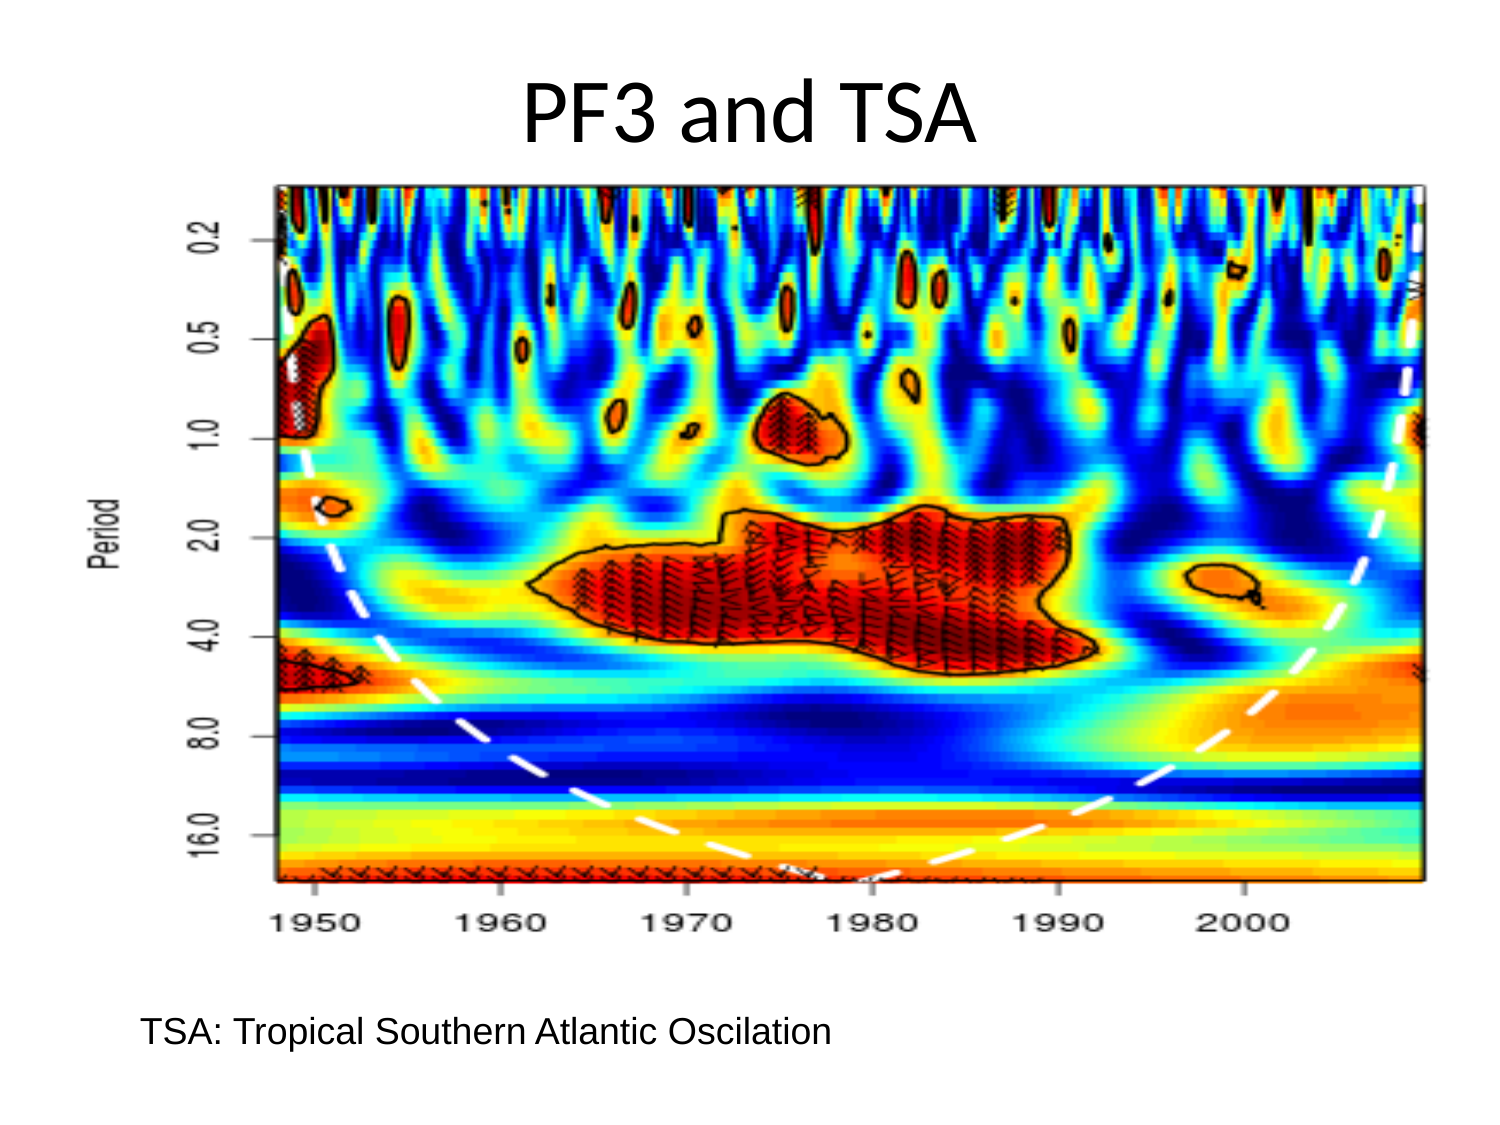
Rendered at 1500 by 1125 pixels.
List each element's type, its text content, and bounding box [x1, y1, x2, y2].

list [74, 174, 1438, 963]
title PF3 and TSA [75, 12, 1425, 173]
text_box TSA: Tropical Southern Atlantic Oscilation [125, 999, 1288, 1060]
